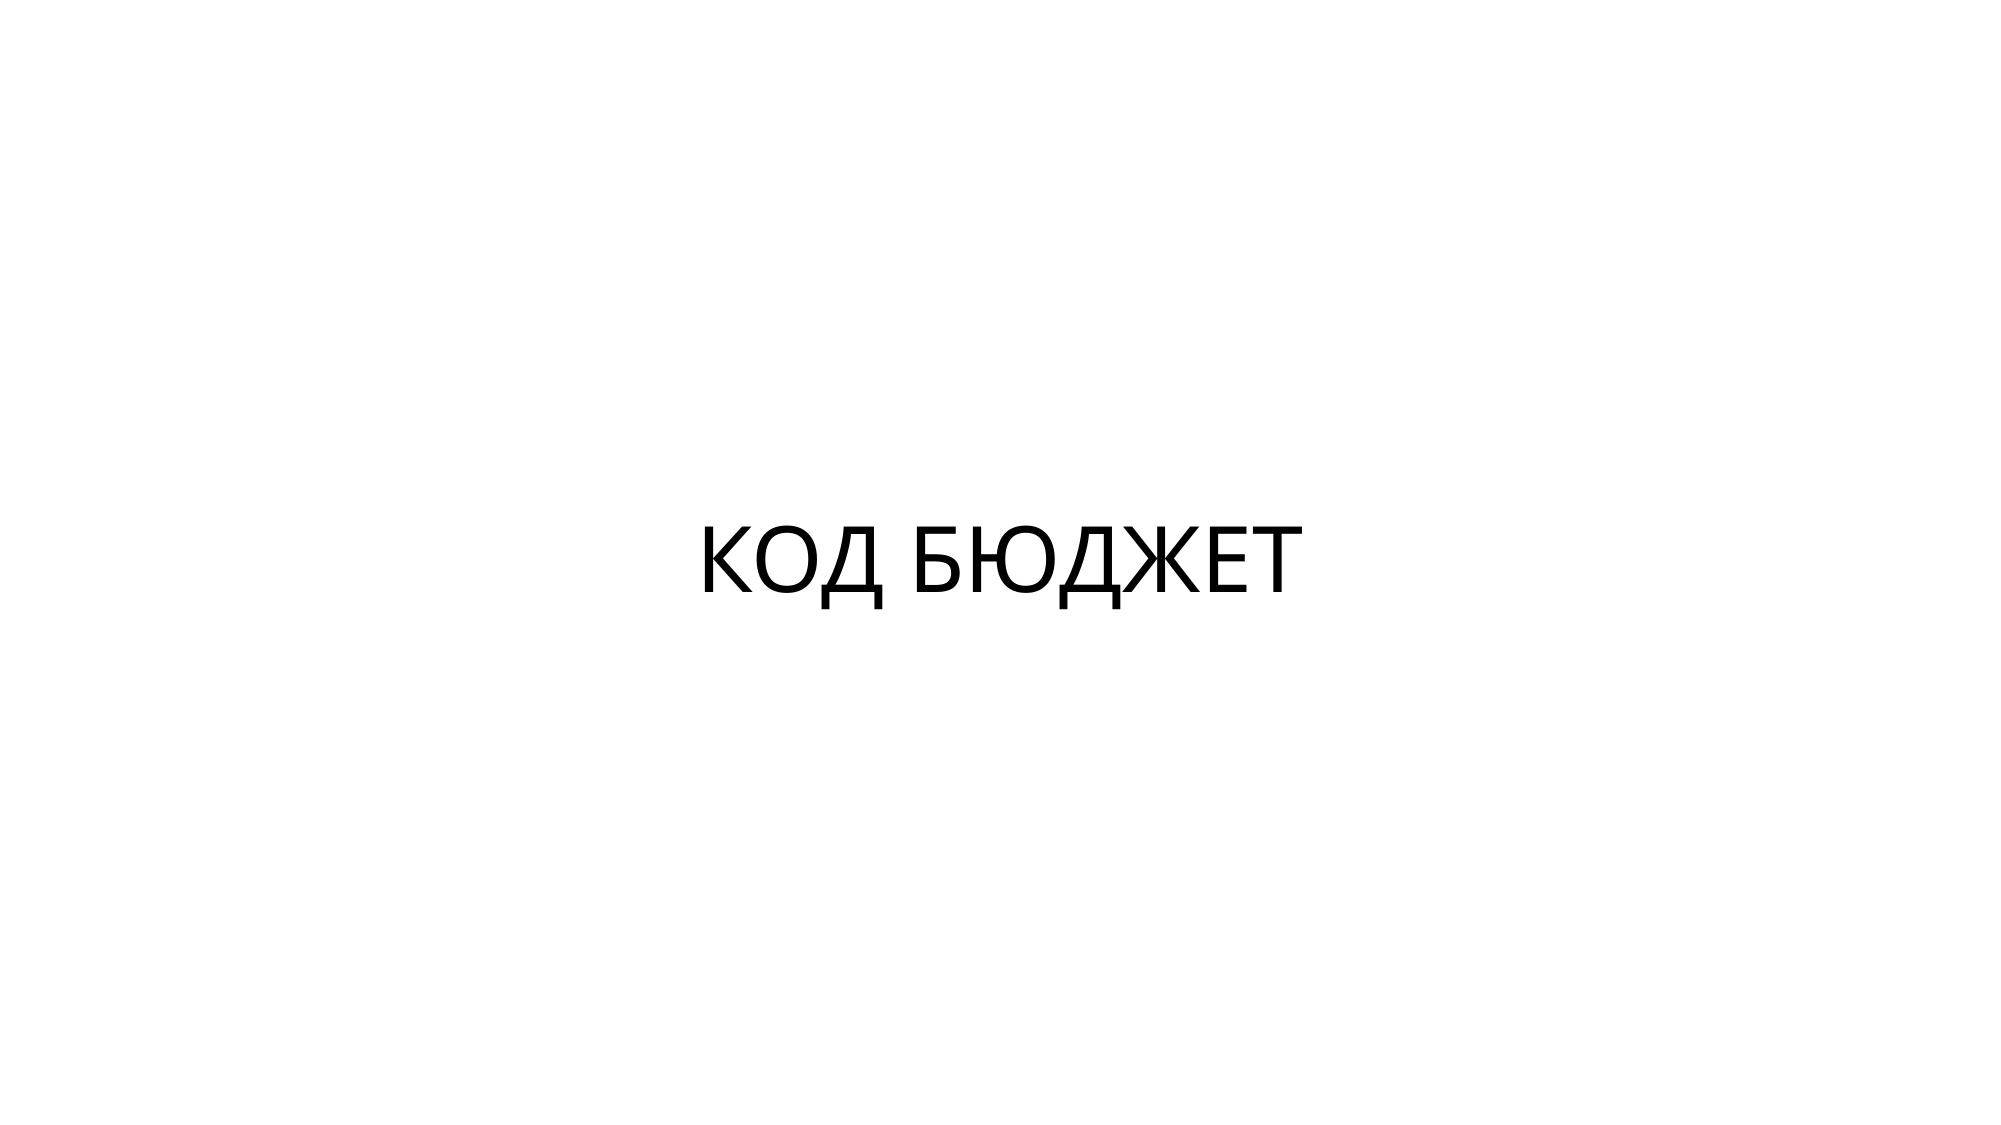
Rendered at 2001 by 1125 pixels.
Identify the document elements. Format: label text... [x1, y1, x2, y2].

title КОД БЮДЖЕТ [137, 453, 1863, 672]
